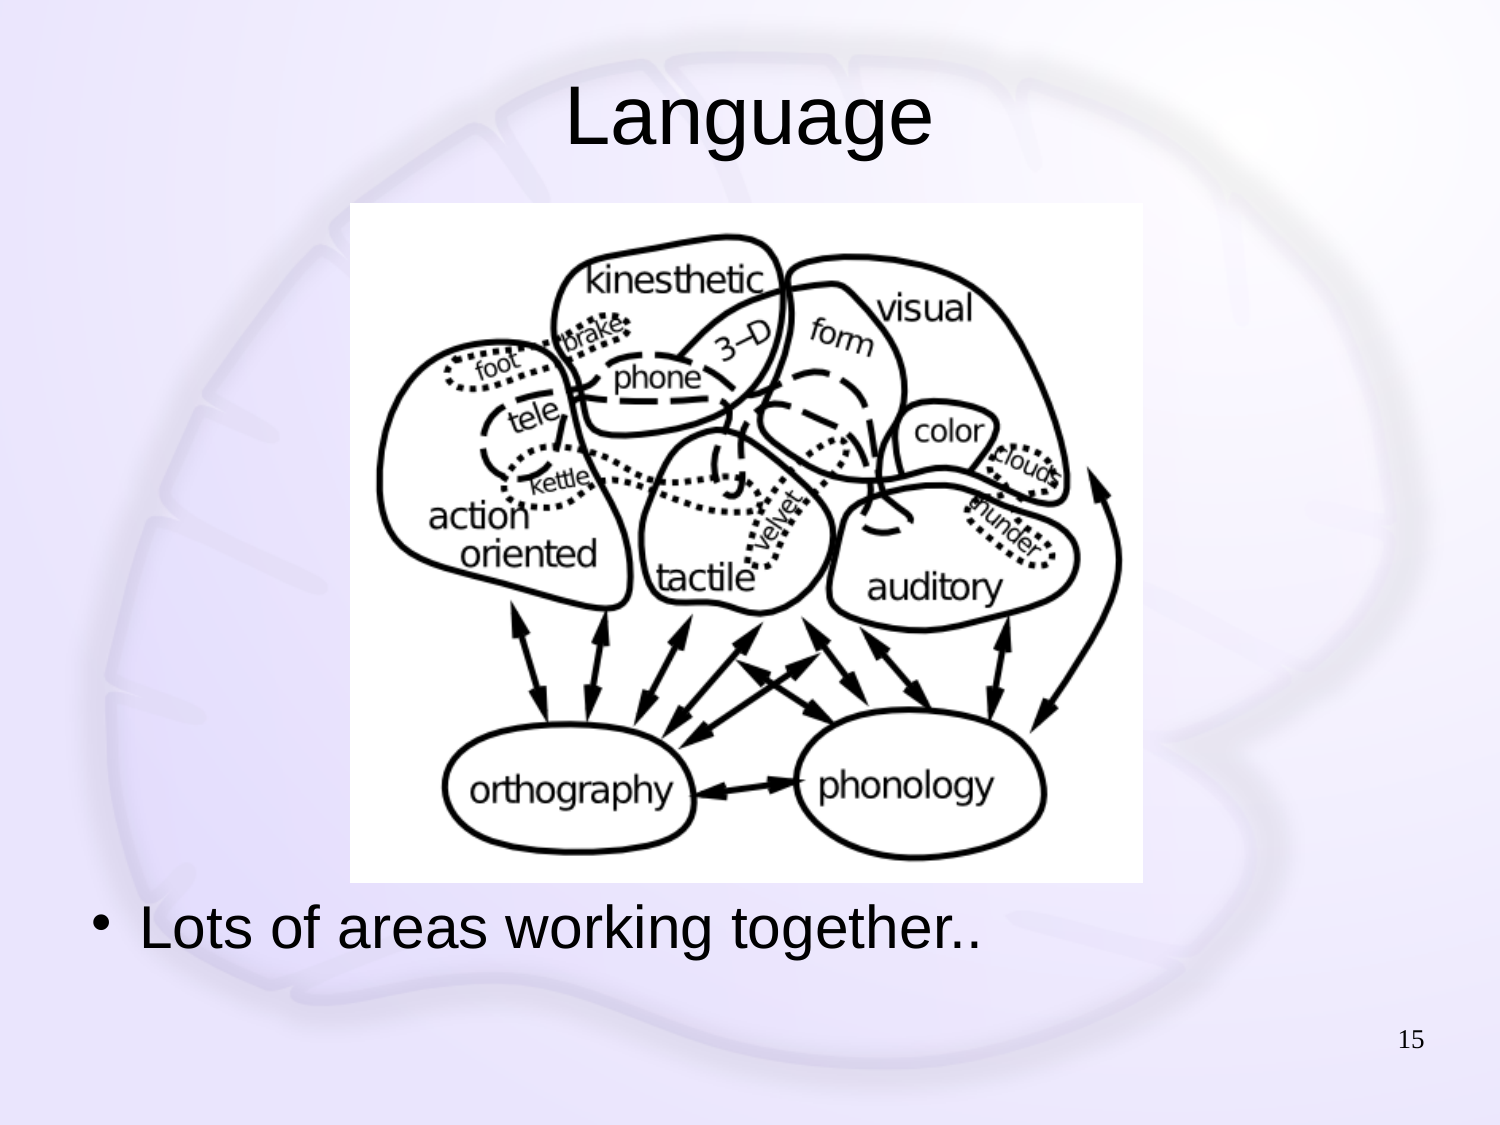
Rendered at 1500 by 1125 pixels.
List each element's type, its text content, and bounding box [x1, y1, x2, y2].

list Lots of areas working together.. [74, 894, 1425, 1001]
title Language [74, 44, 1425, 188]
picture [0, 0, 1500, 1125]
slide_number 15 [1075, 1024, 1425, 1103]
